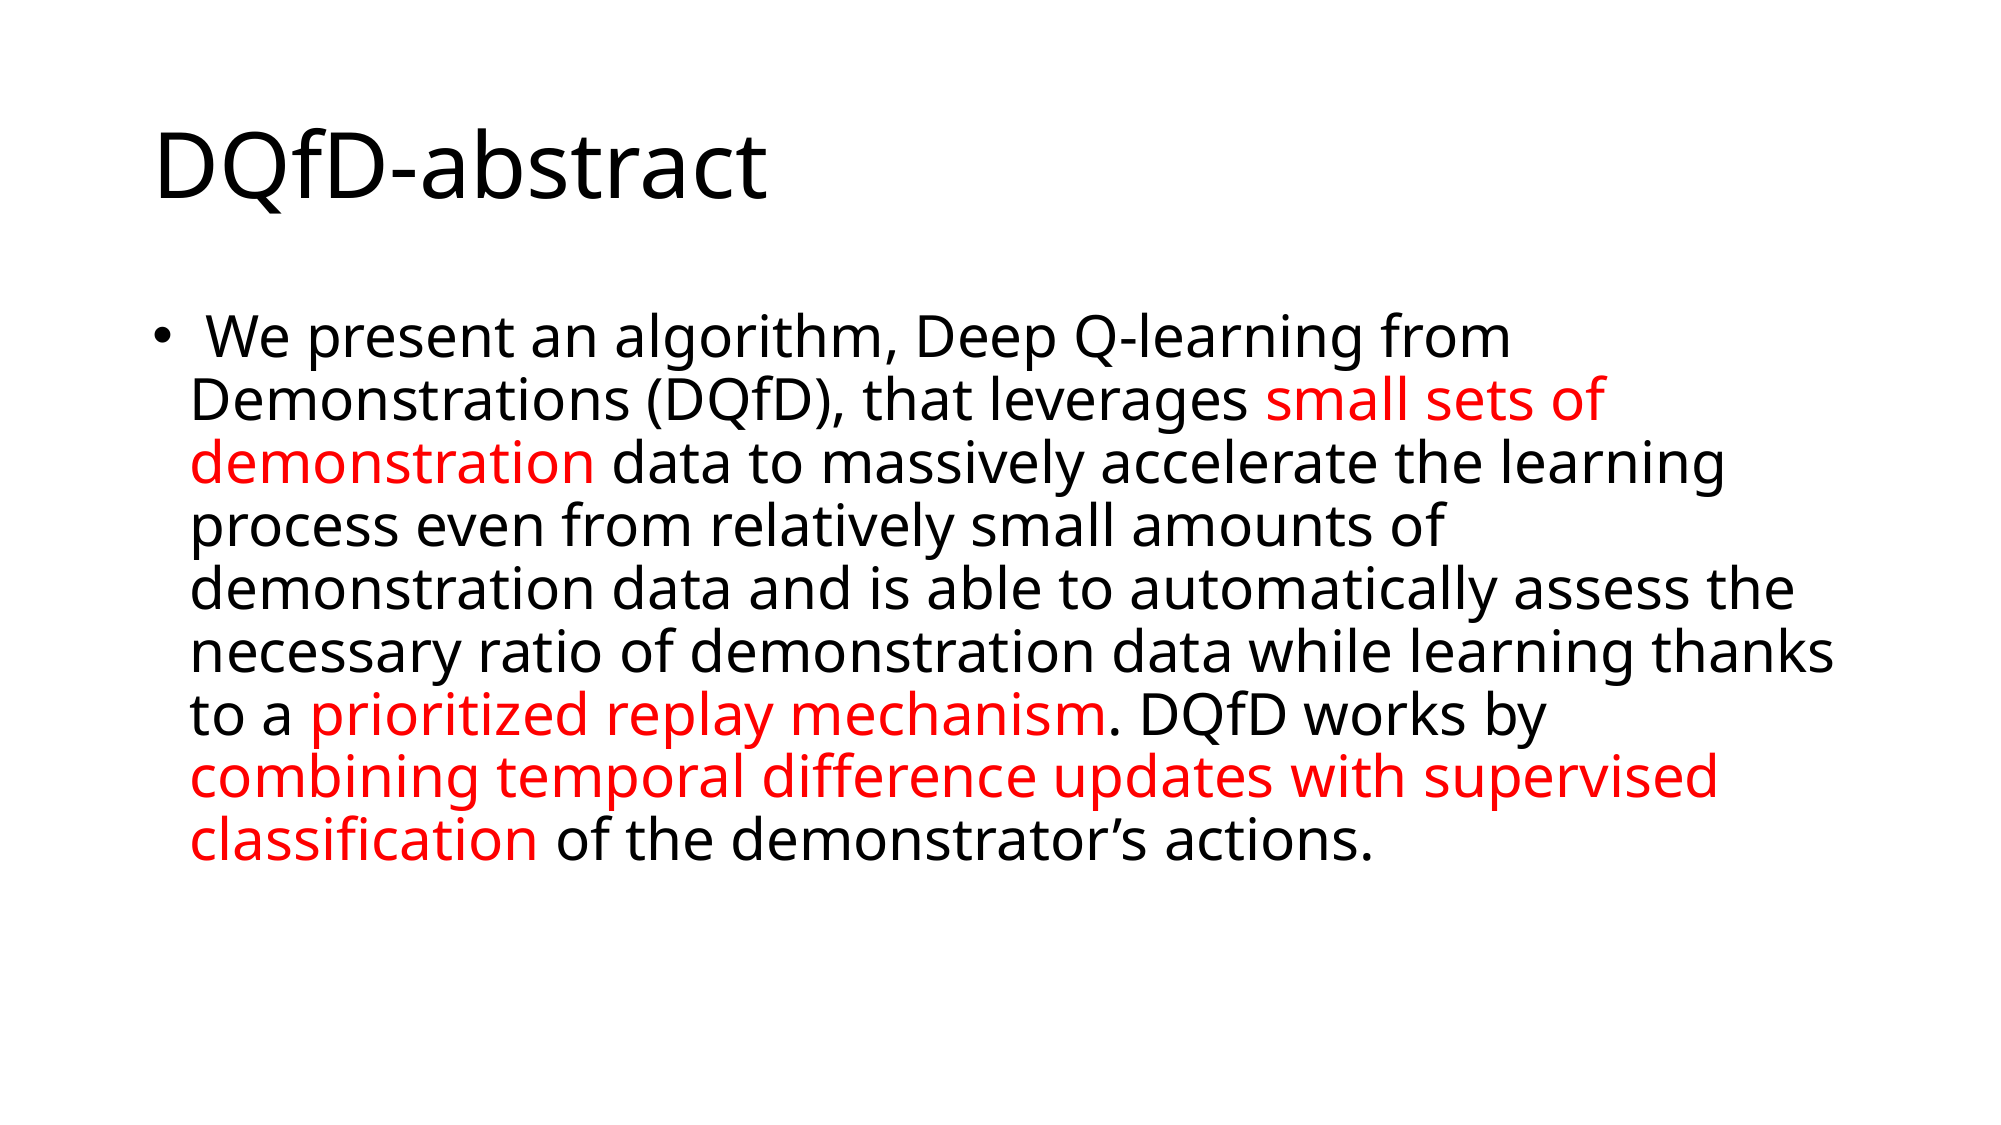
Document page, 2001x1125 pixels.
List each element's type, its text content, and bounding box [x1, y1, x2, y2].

list We present an algorithm, Deep Q-learning from Demonstrations (DQfD), that leverages small sets of demonstration data to massively accelerate the learning process even from relatively small amounts of demonstration data and is able to automatically assess the necessary ratio of demonstration data while learning thanks to a prioritized replay mechanism. DQfD works by combining temporal difference updates with supervised classiﬁcation of the demonstrator’s actions. [137, 299, 1863, 1014]
title DQfD-abstract [137, 59, 1863, 278]
